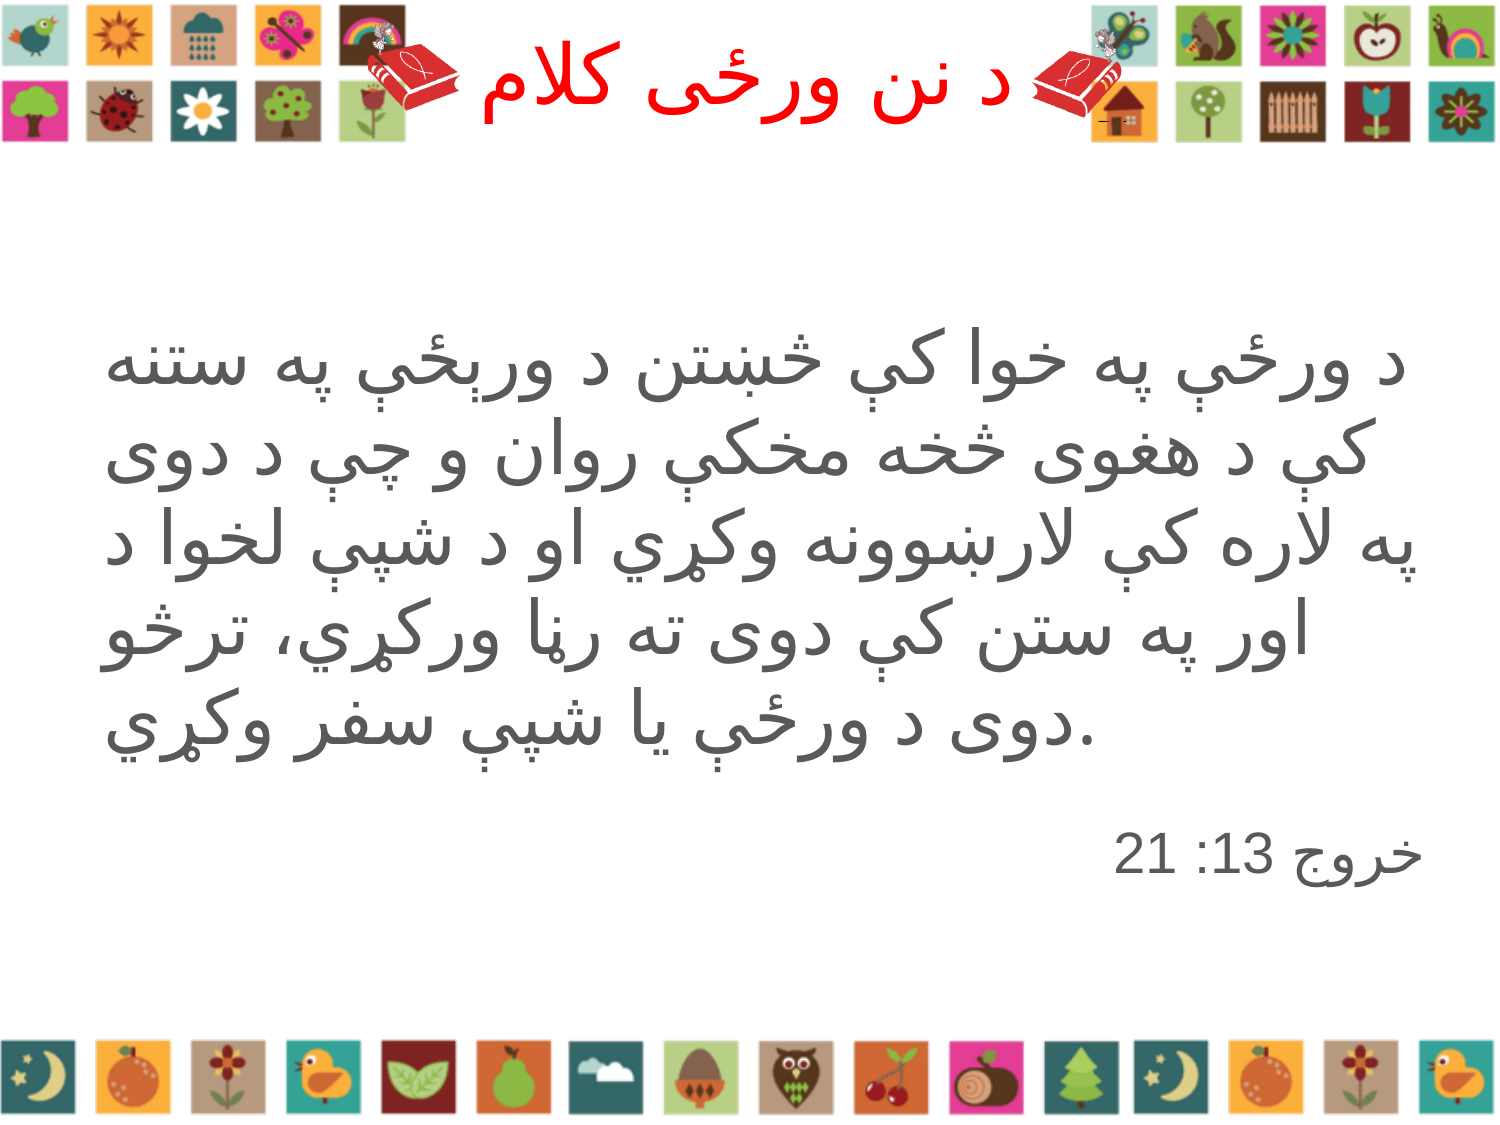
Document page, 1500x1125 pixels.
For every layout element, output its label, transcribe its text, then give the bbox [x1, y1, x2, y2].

picture [0, 3, 492, 150]
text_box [0, 1028, 1500, 1118]
picture [999, 3, 1500, 150]
text_box خروج 13: 21 [808, 807, 1441, 893]
text_box د ورځې په خوا کې څښتن د ورېځې په ستنه کې د هغوی څخه مخکې روان و چې د دوی په لاره کې لارښوونه وکړي او د شپې لخوا د اور په ستن کې دوی ته رڼا ورکړي، ترڅو دوی د ورځې یا شپې سفر وکړي. [88, 302, 1436, 768]
text_box د نن ورځی کلام [425, 13, 1000, 129]
